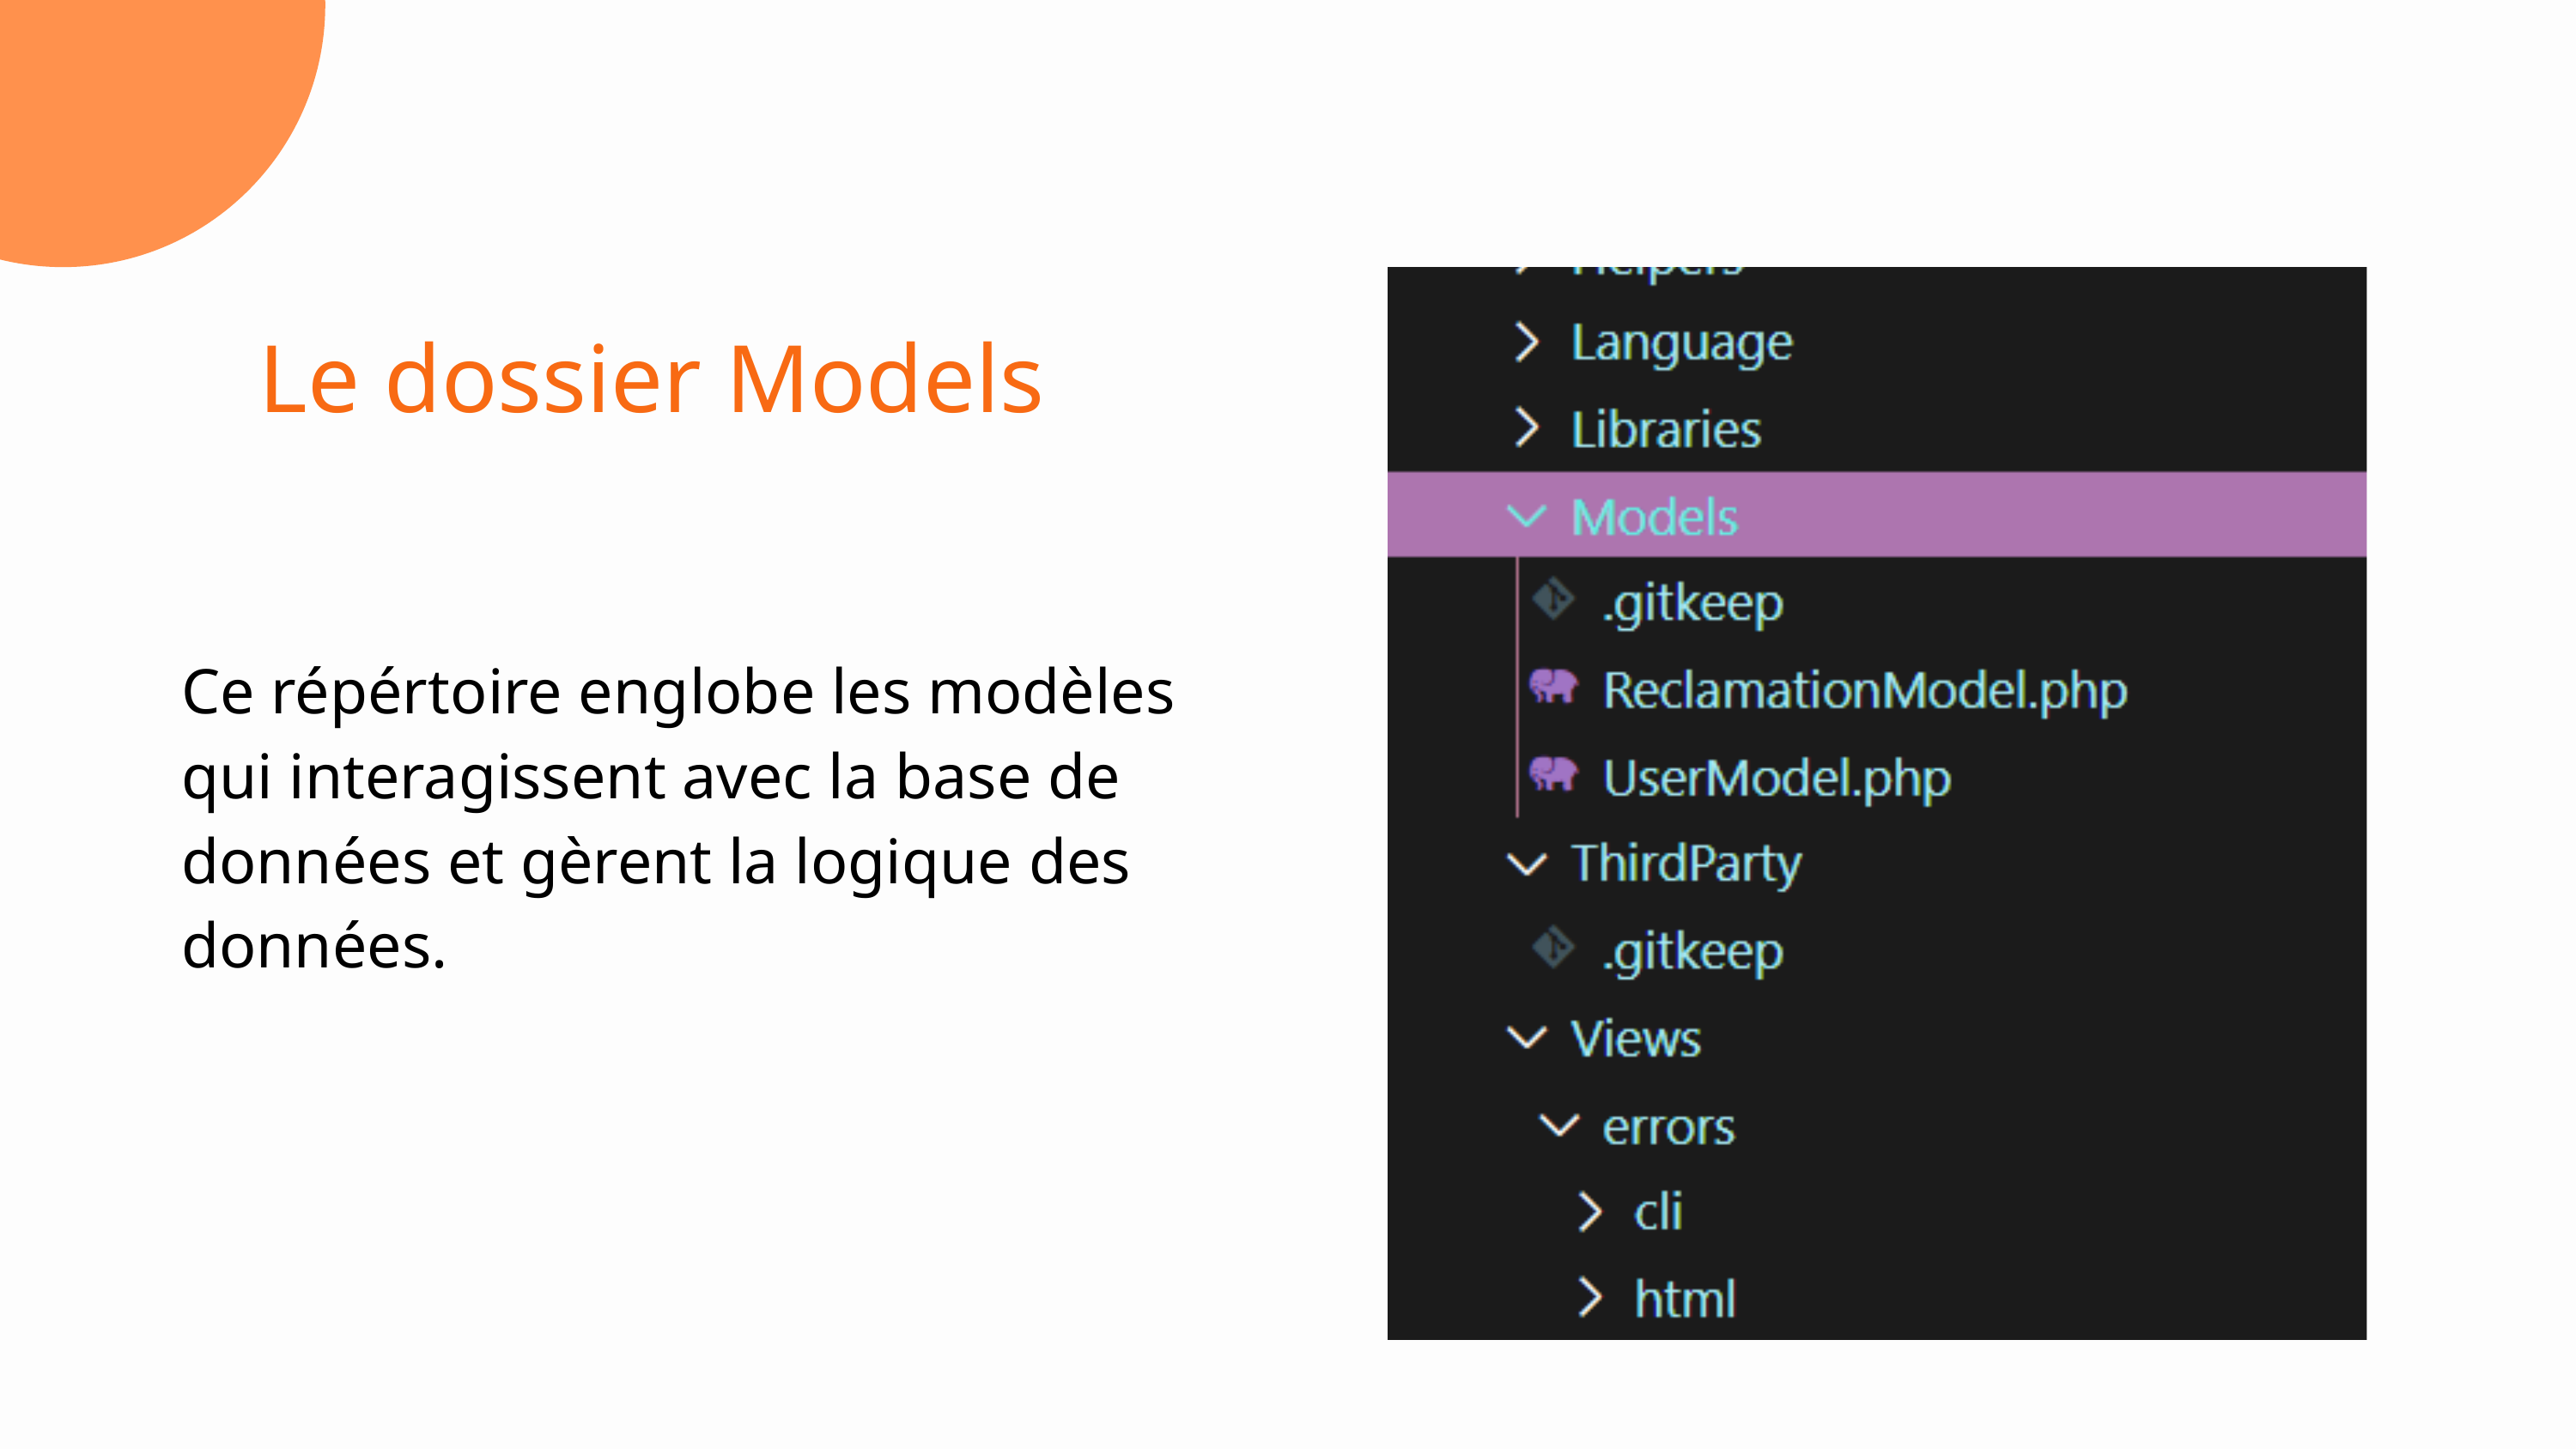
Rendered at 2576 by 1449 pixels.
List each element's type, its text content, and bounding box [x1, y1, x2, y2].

text_box Ce répértoire englobe les modèles qui interagissent avec la base de données et gèrent la logique des données. [180, 640, 1231, 981]
text_box [1388, 267, 2367, 1340]
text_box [0, 0, 326, 268]
text_box Le dossier Models [243, 300, 1060, 432]
